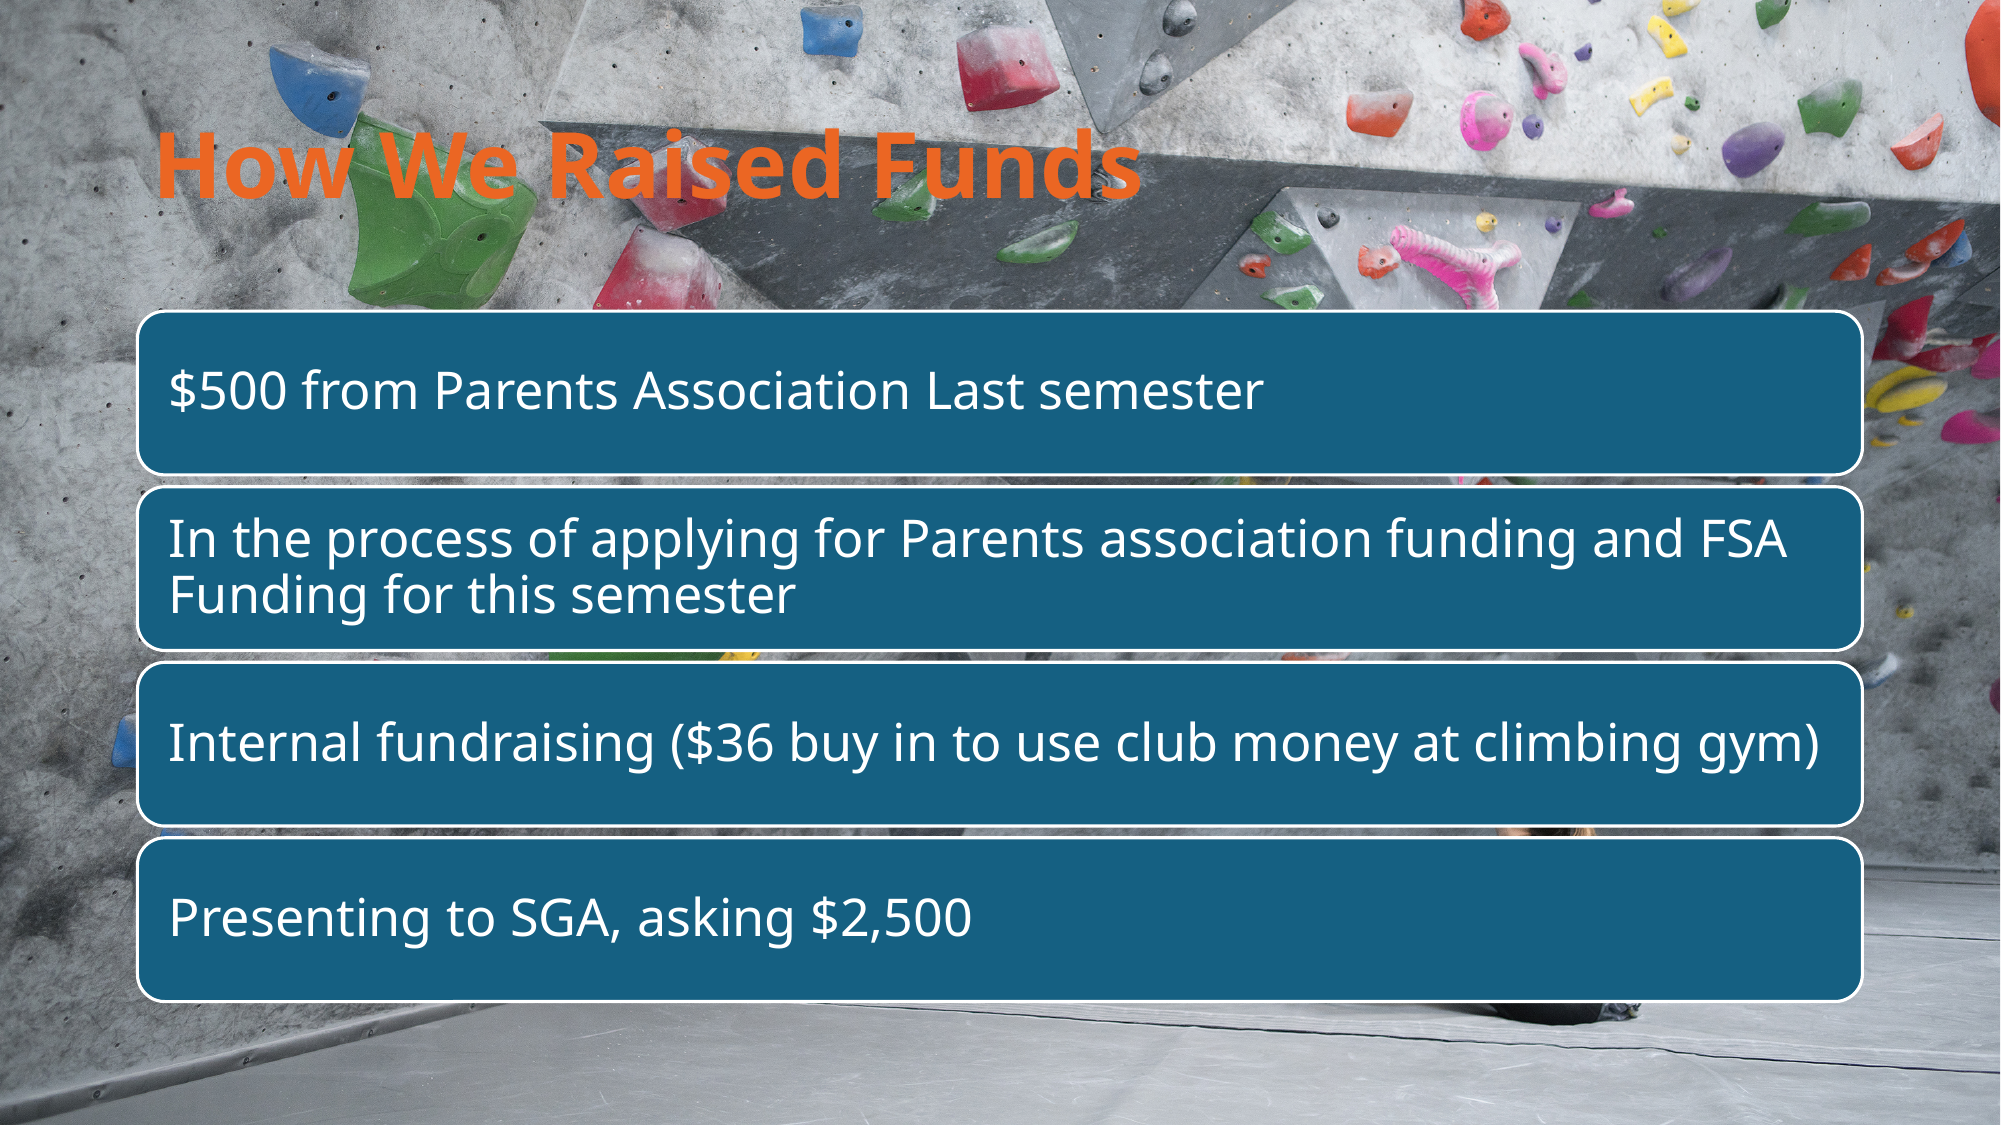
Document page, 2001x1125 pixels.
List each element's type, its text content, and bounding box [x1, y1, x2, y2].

picture [0, 0, 2001, 1125]
title How We Raised Funds [137, 59, 1863, 278]
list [136, 298, 1863, 1014]
